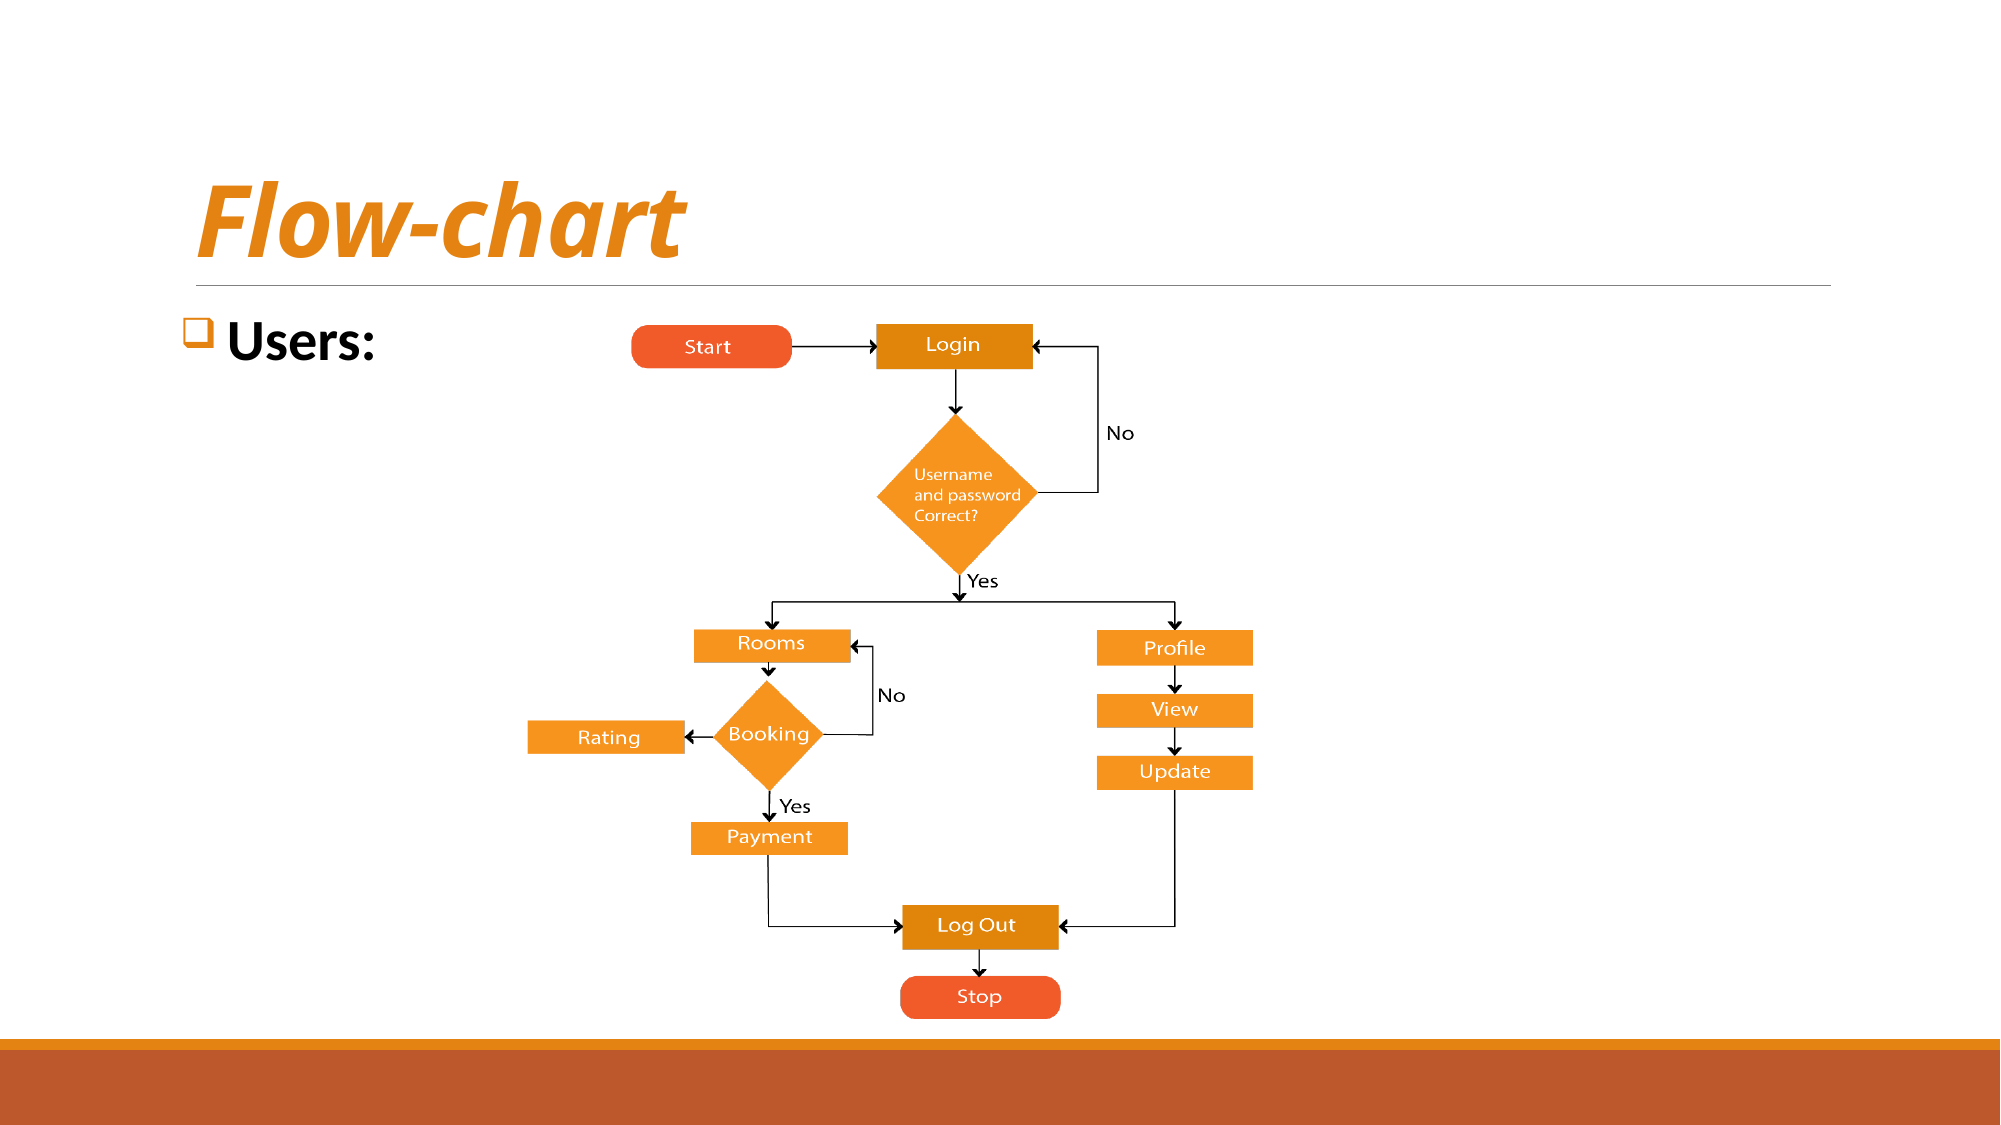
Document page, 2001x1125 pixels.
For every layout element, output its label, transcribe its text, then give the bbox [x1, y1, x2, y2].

title Flow-chart [180, 47, 1830, 285]
list Users: [180, 302, 1830, 963]
picture [514, 324, 1253, 1020]
